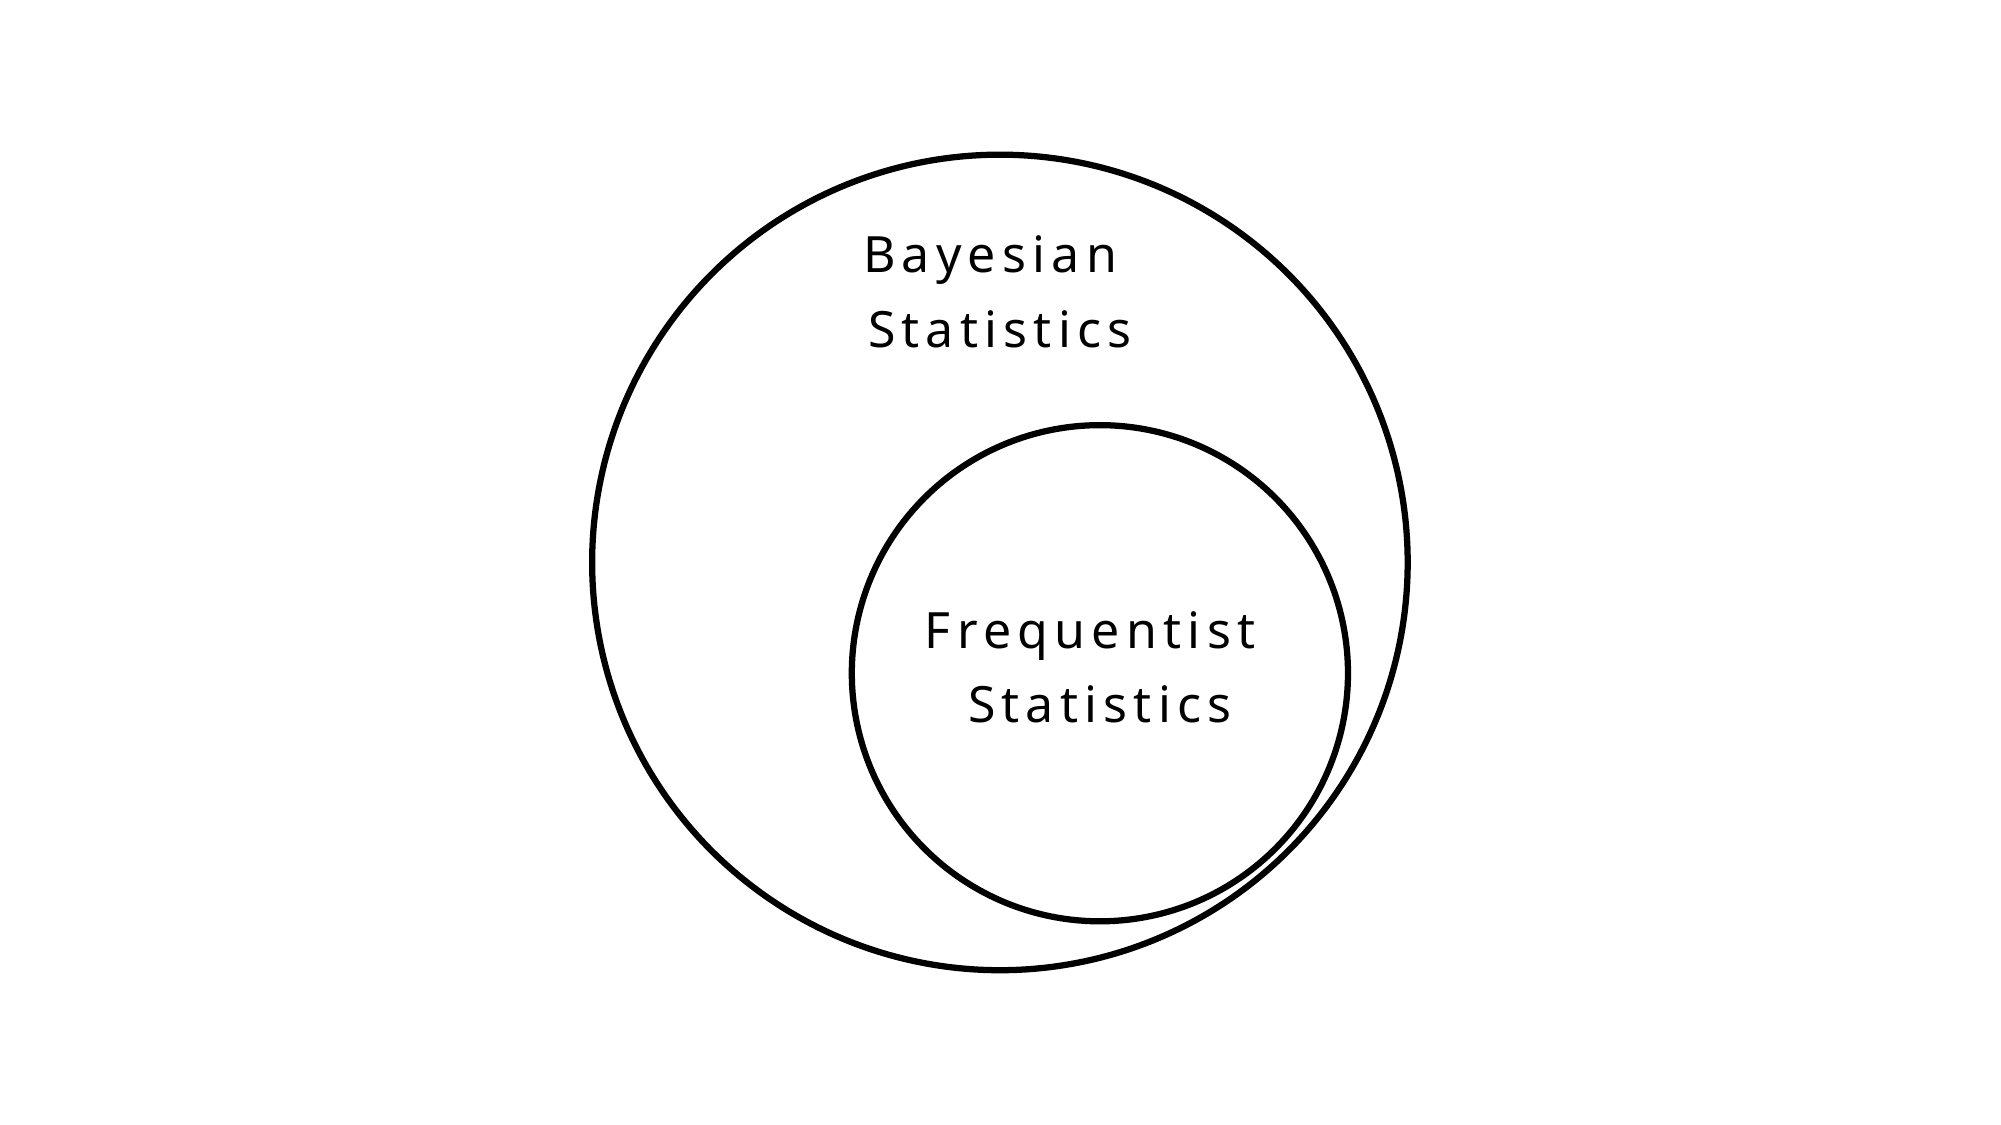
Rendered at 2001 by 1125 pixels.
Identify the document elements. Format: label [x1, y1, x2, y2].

text_box [592, 154, 1408, 971]
